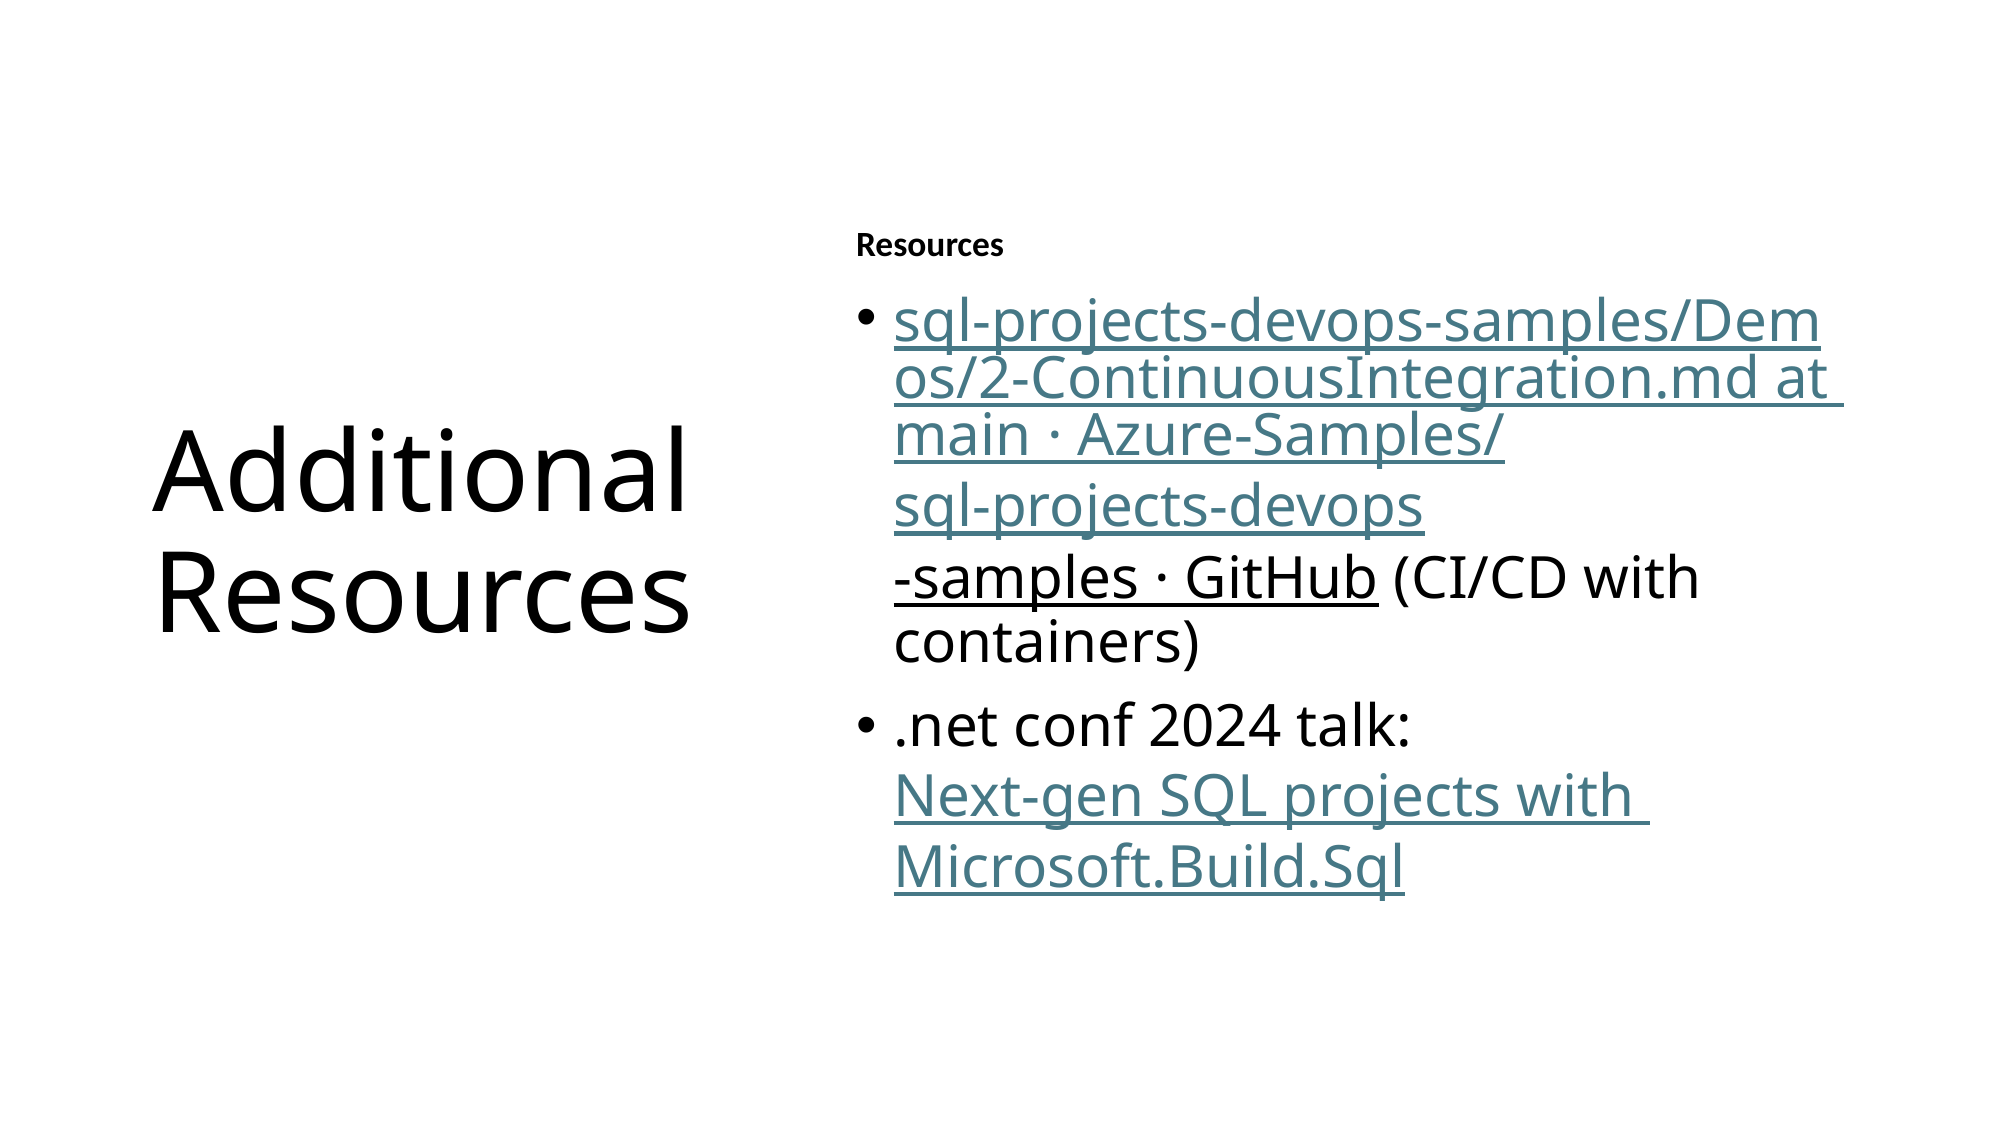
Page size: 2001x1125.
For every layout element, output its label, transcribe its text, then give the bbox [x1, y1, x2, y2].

list Resources sql-projects-devops-samples/Demos/2-ContinuousIntegration.md at main · Azure-Samples/sql-projects-devops-samples · GitHub (CI/CD with containers) .net conf 2024 talk: Next-gen SQL projects with Microsoft.Build.Sql [840, 90, 1862, 982]
title Additional Resources [138, 90, 729, 981]
